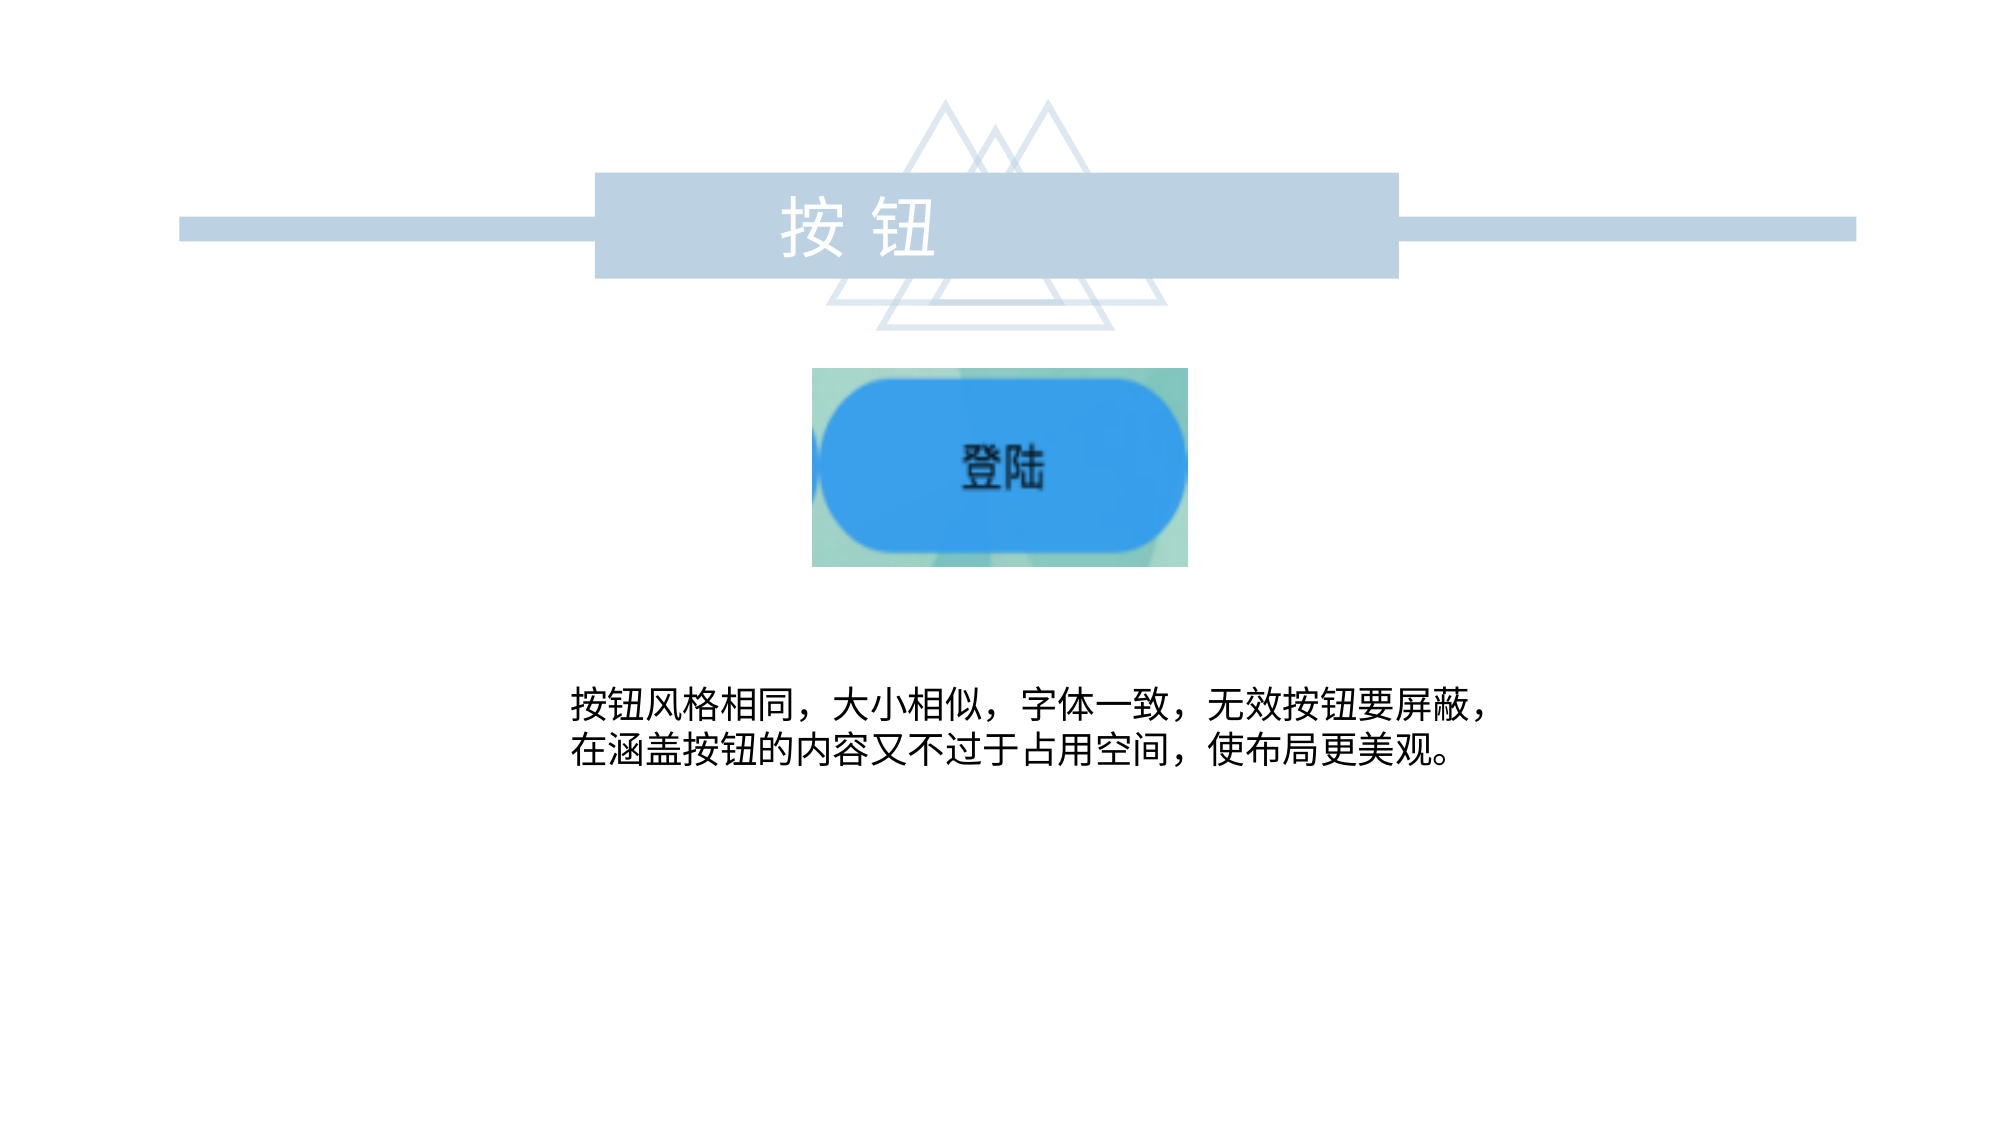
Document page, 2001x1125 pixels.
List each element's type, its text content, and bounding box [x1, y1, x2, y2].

text_box [1400, 216, 1857, 242]
text_box 按钮. [1163, 172, 1400, 280]
text_box 按钮风格相同，大小相似，字体一致，无效按钮要屏蔽，在涵盖按钮的内容又不过于占用空间，使布局更美观。 [555, 673, 1487, 779]
text_box [178, 216, 594, 242]
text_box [831, 105, 1163, 328]
picture [812, 368, 1188, 567]
text_box 按钮. [594, 172, 831, 280]
